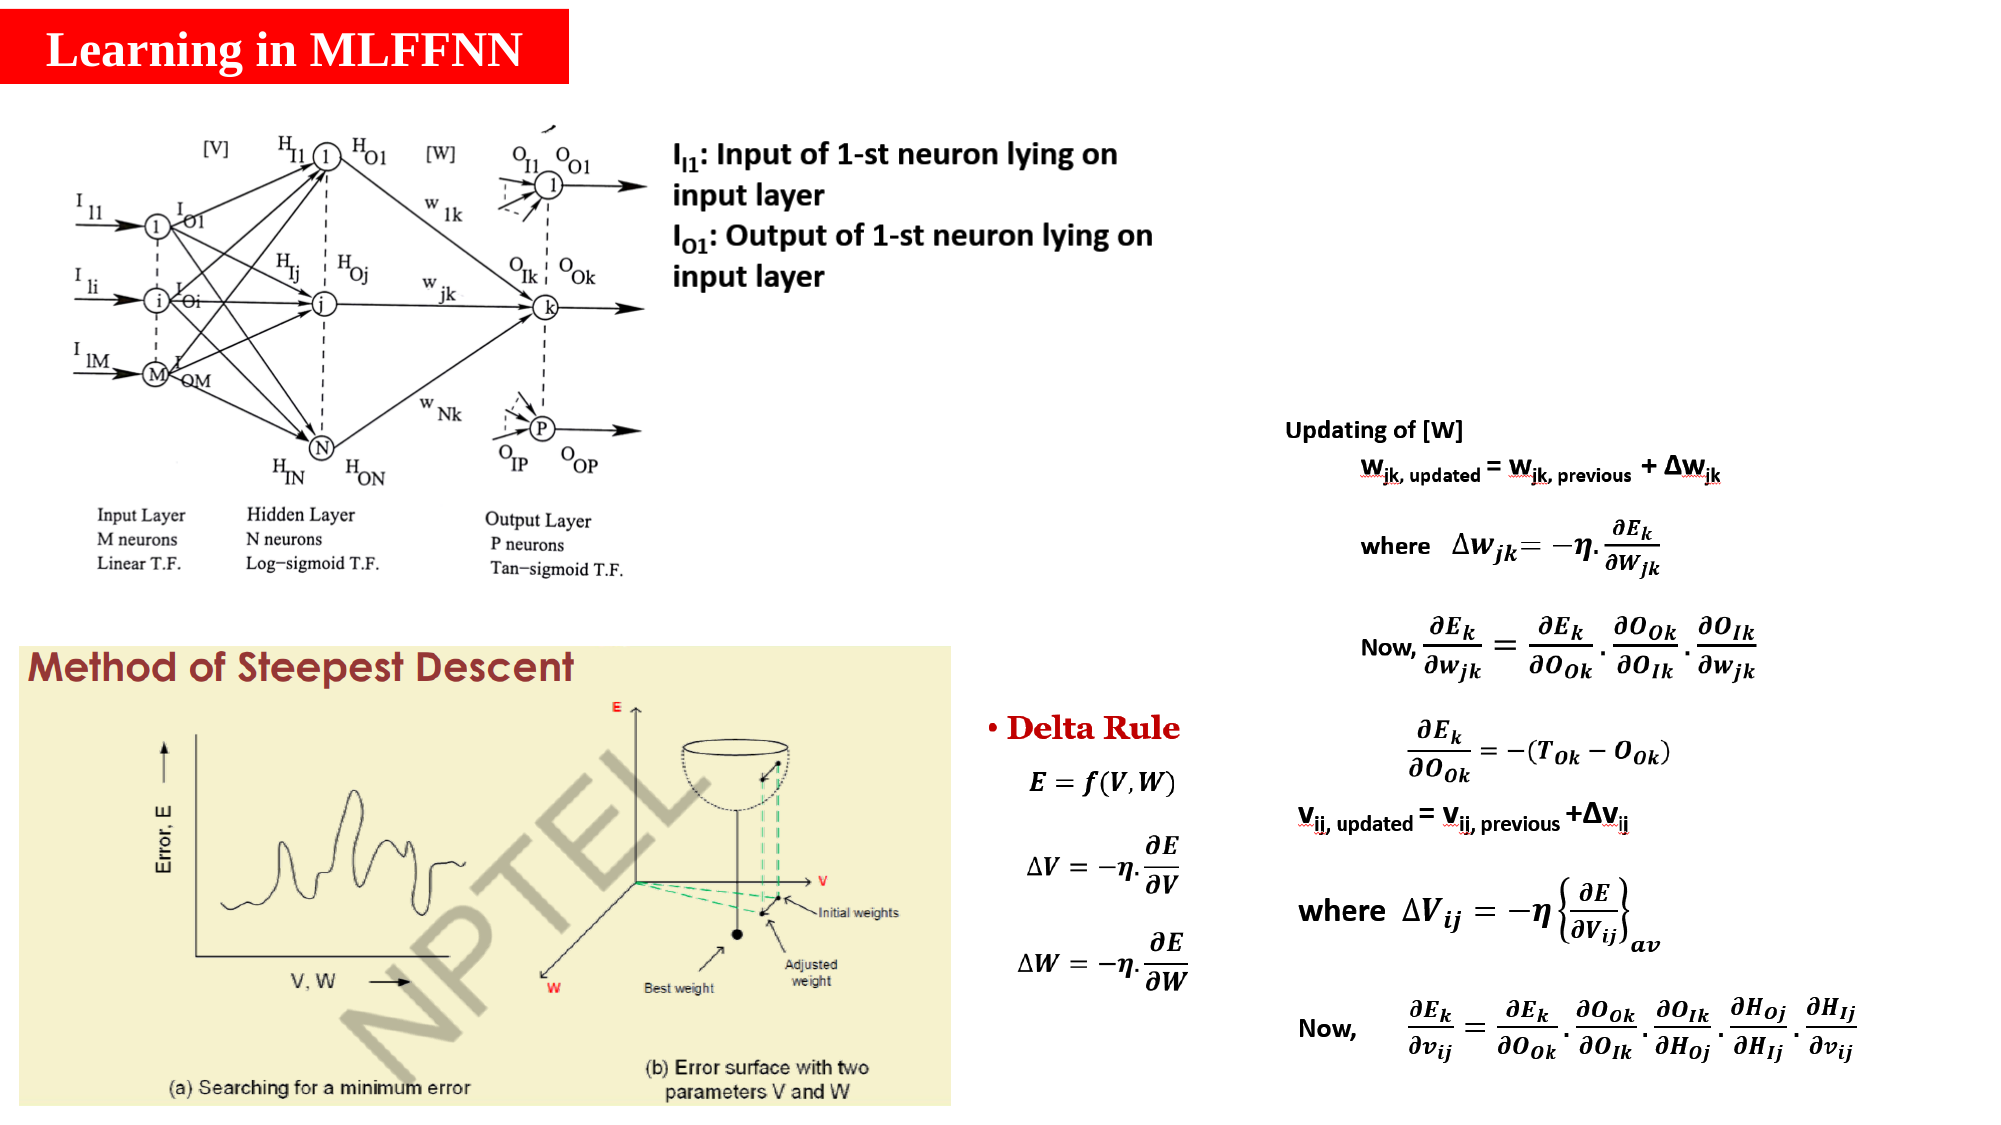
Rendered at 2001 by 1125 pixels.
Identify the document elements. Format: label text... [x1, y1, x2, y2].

picture [19, 645, 952, 1107]
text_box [1274, 407, 1897, 1088]
picture [981, 700, 1245, 1002]
text_box Learning in MLFFNN [0, 8, 569, 83]
picture [0, 84, 1171, 604]
